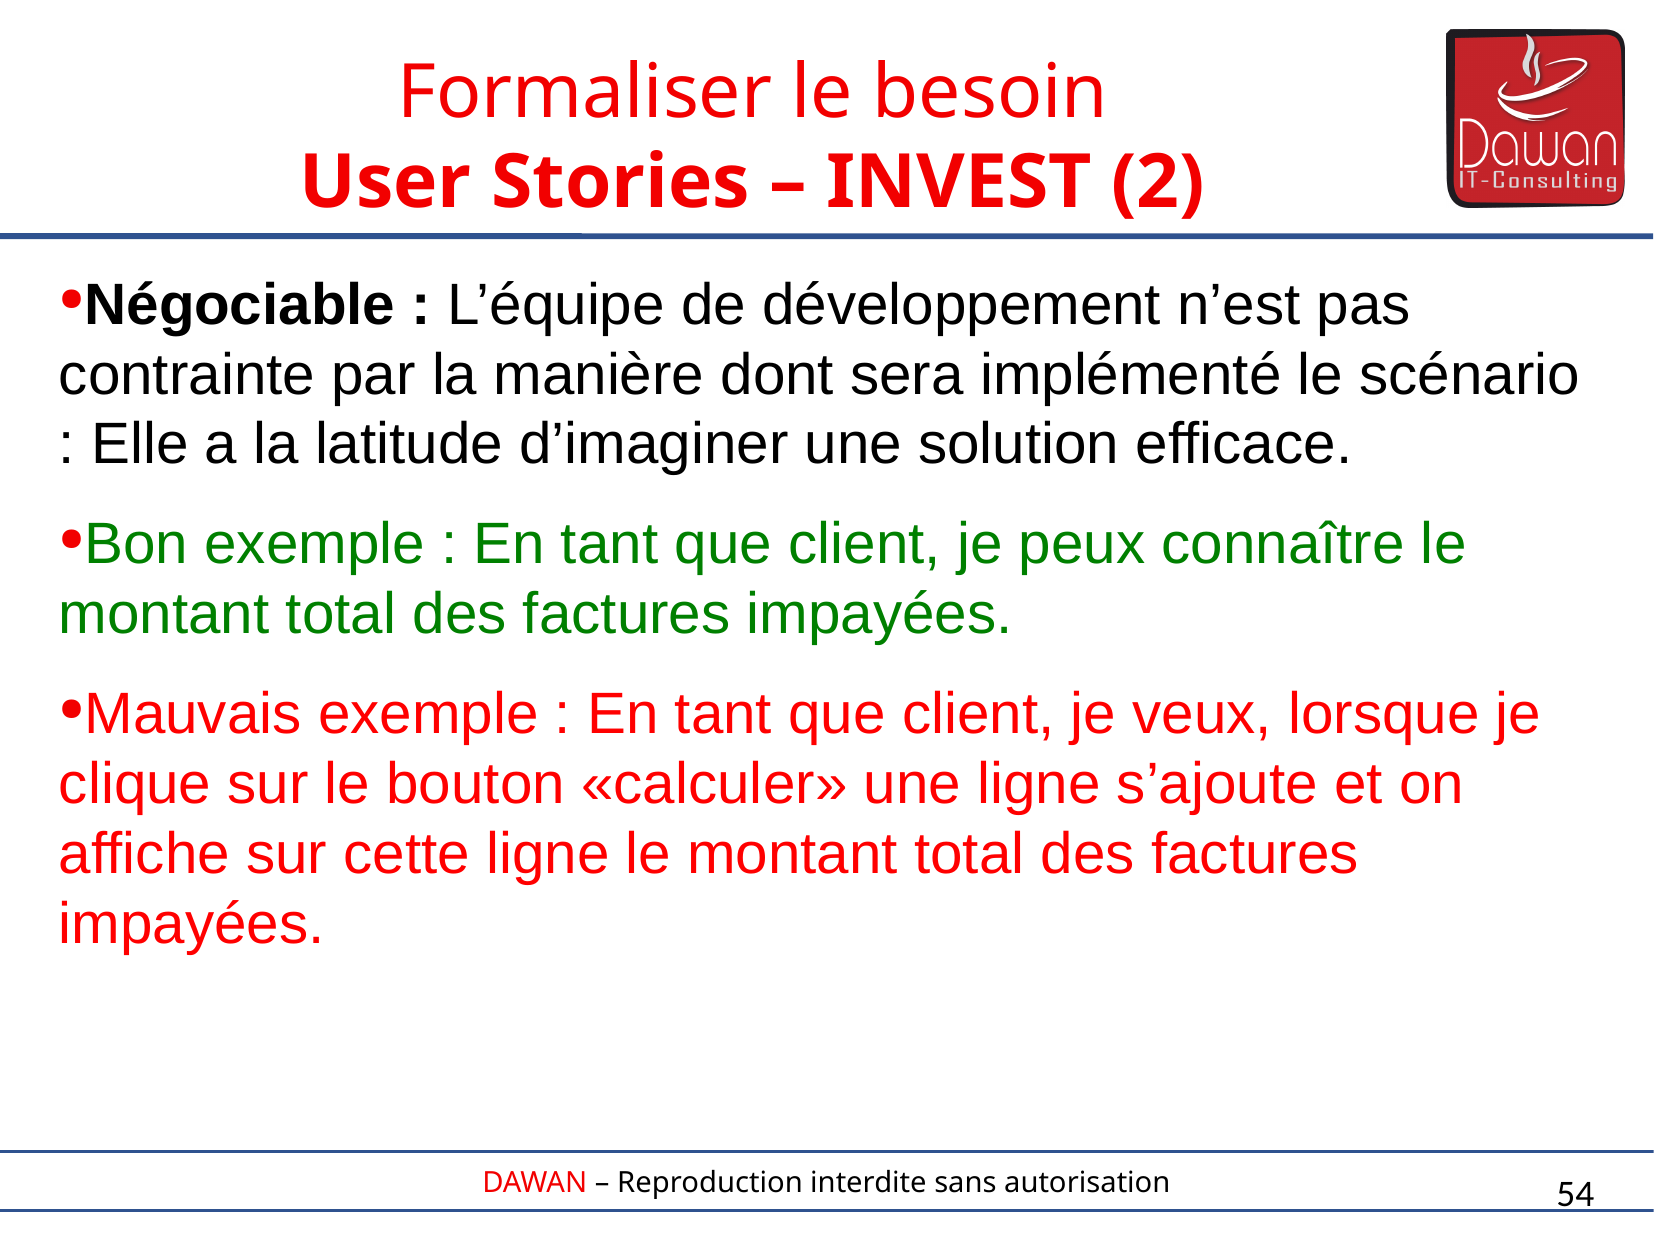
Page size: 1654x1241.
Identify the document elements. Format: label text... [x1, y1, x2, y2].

list Négociable : L’équipe de développement n’est pas contrainte par la manière dont sera implémenté le scénario : Elle a la latitude d’imaginer une solution efficace. Bon exemple : En tant que client, je peux connaître le montant total des factures impayées. Mauvais exemple : En tant que client, je veux, lorsque je clique sur le bouton «calculer» une ligne s’ajoute et on affiche sur cette ligne le montant total des factures impayées. [59, 265, 1595, 1109]
picture [1447, 29, 1625, 208]
title Formaliser le besoin User Stories – INVEST (2) [59, 29, 1447, 237]
text_box 54 [1535, 1169, 1595, 1233]
